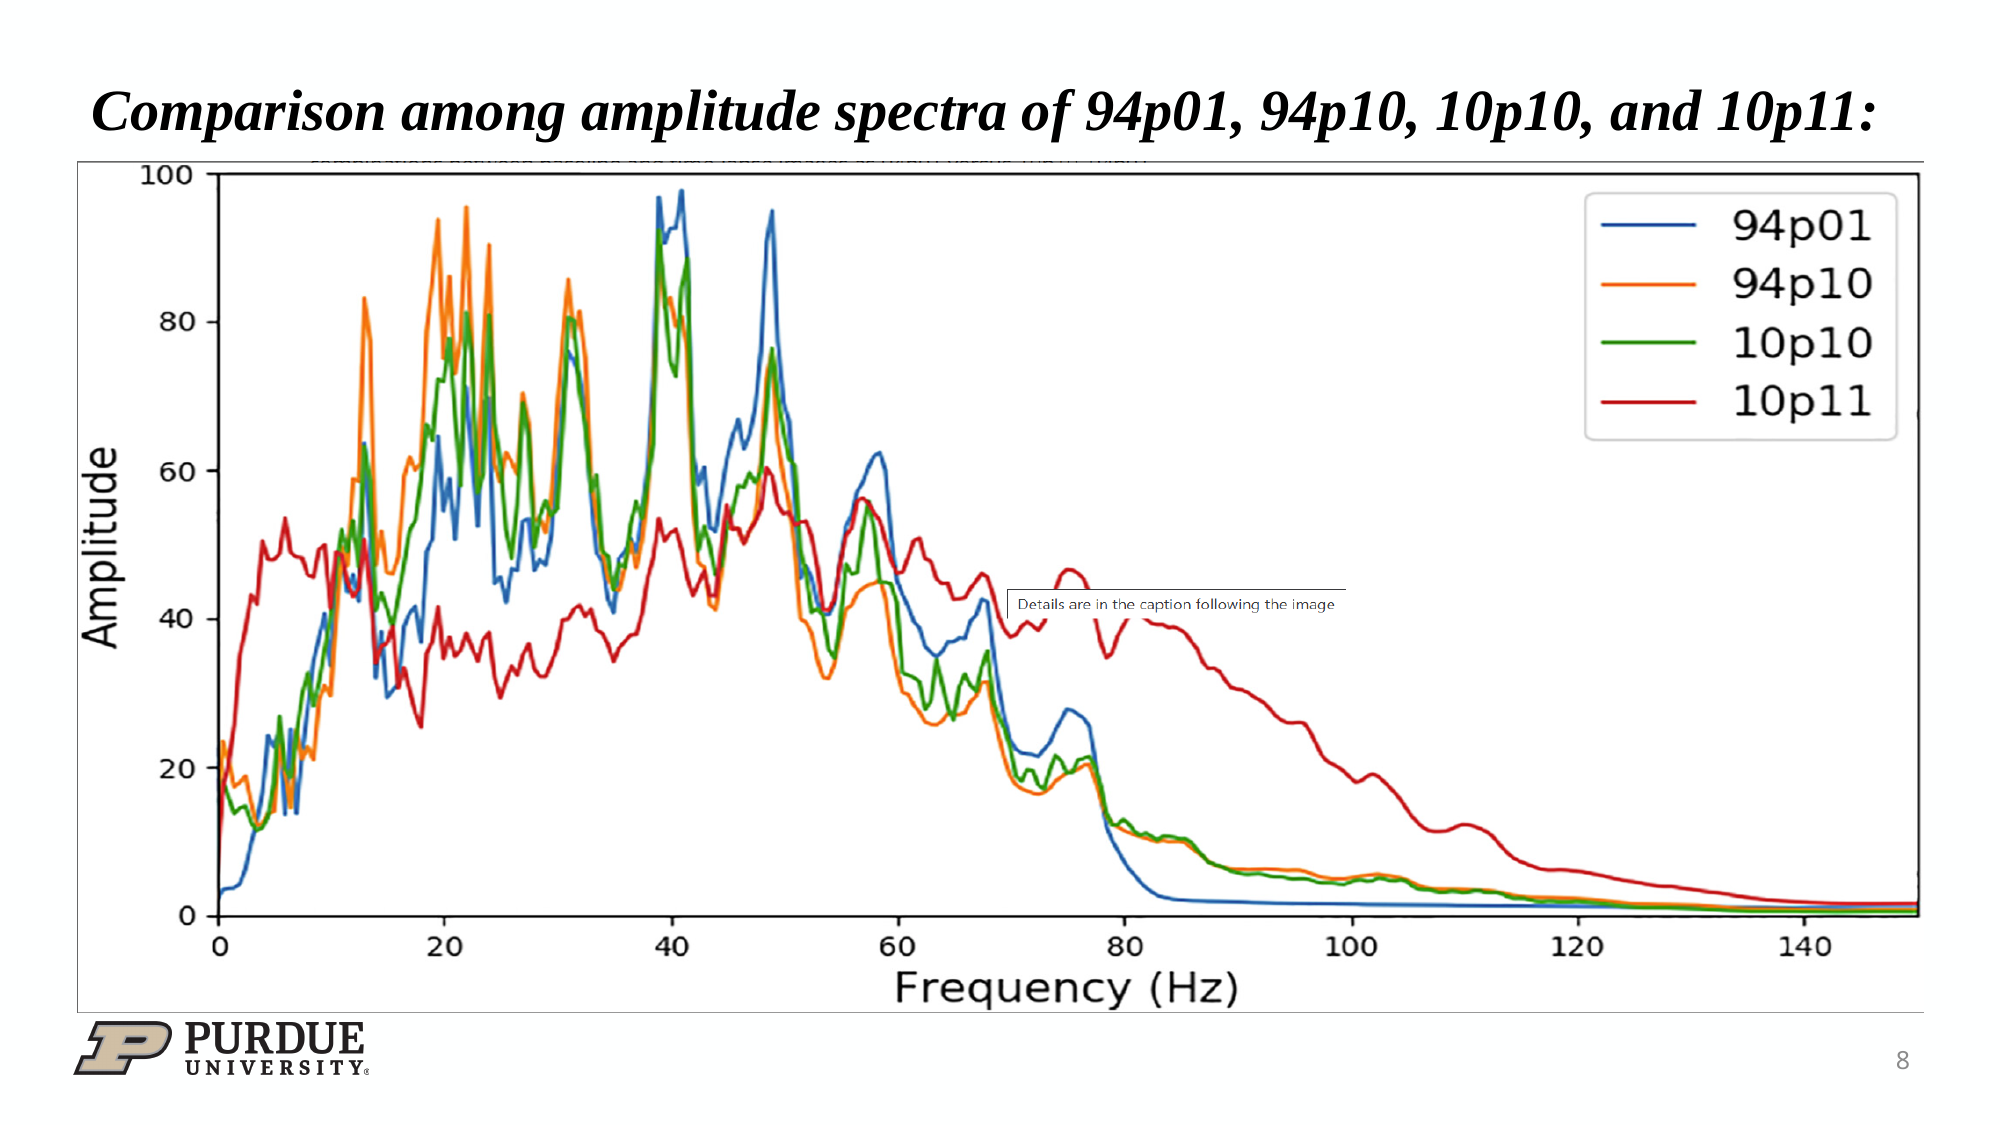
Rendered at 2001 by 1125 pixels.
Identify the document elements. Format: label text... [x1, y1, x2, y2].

slide_number 8 [1744, 1031, 1925, 1092]
picture [74, 159, 1925, 1014]
title Comparison among amplitude spectra of 94p01, 94p10, 10p10, and 10p11: [76, 63, 1925, 159]
